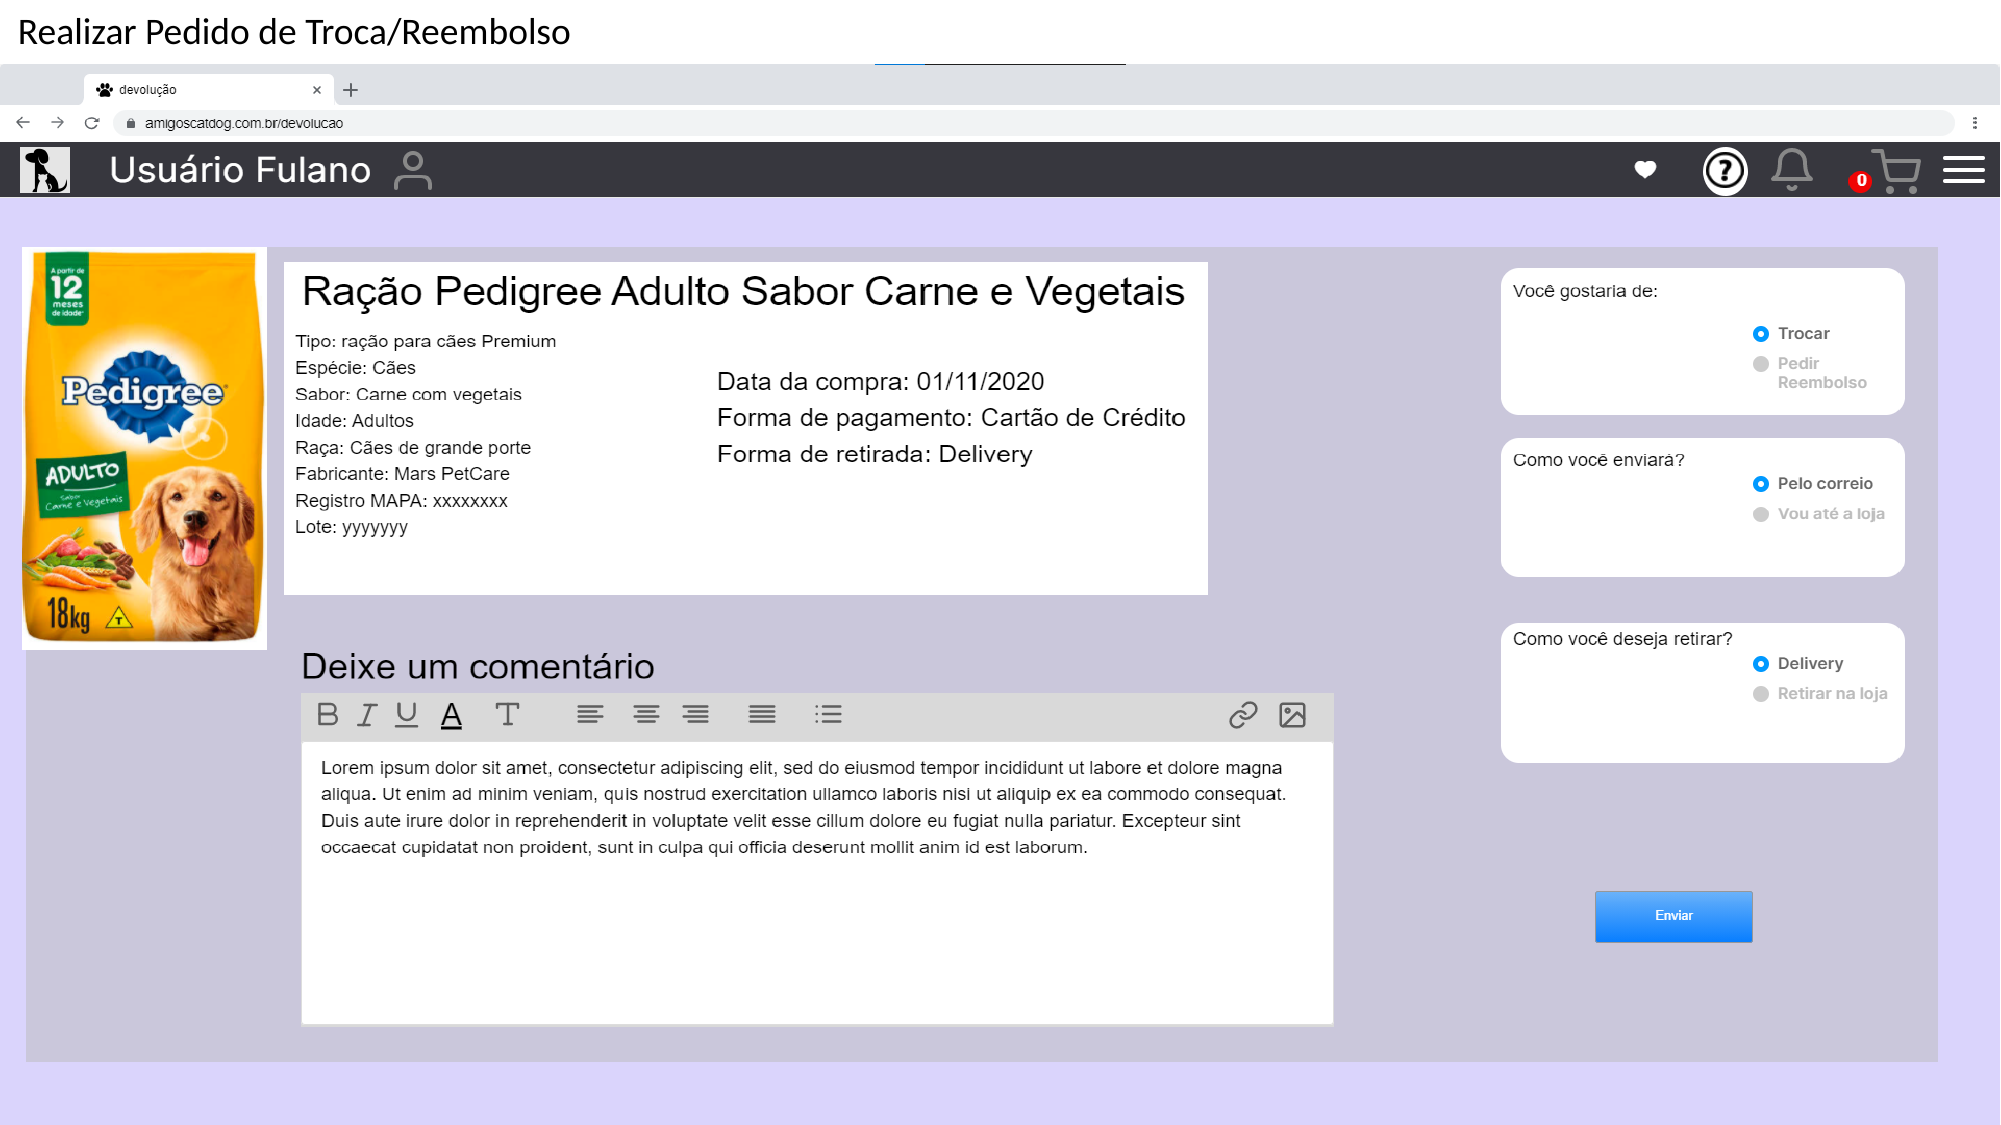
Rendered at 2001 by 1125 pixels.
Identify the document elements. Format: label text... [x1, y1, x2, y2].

text_box Realizar Pedido de Troca/Reembolso [3, 0, 587, 60]
picture [0, 64, 2000, 1125]
